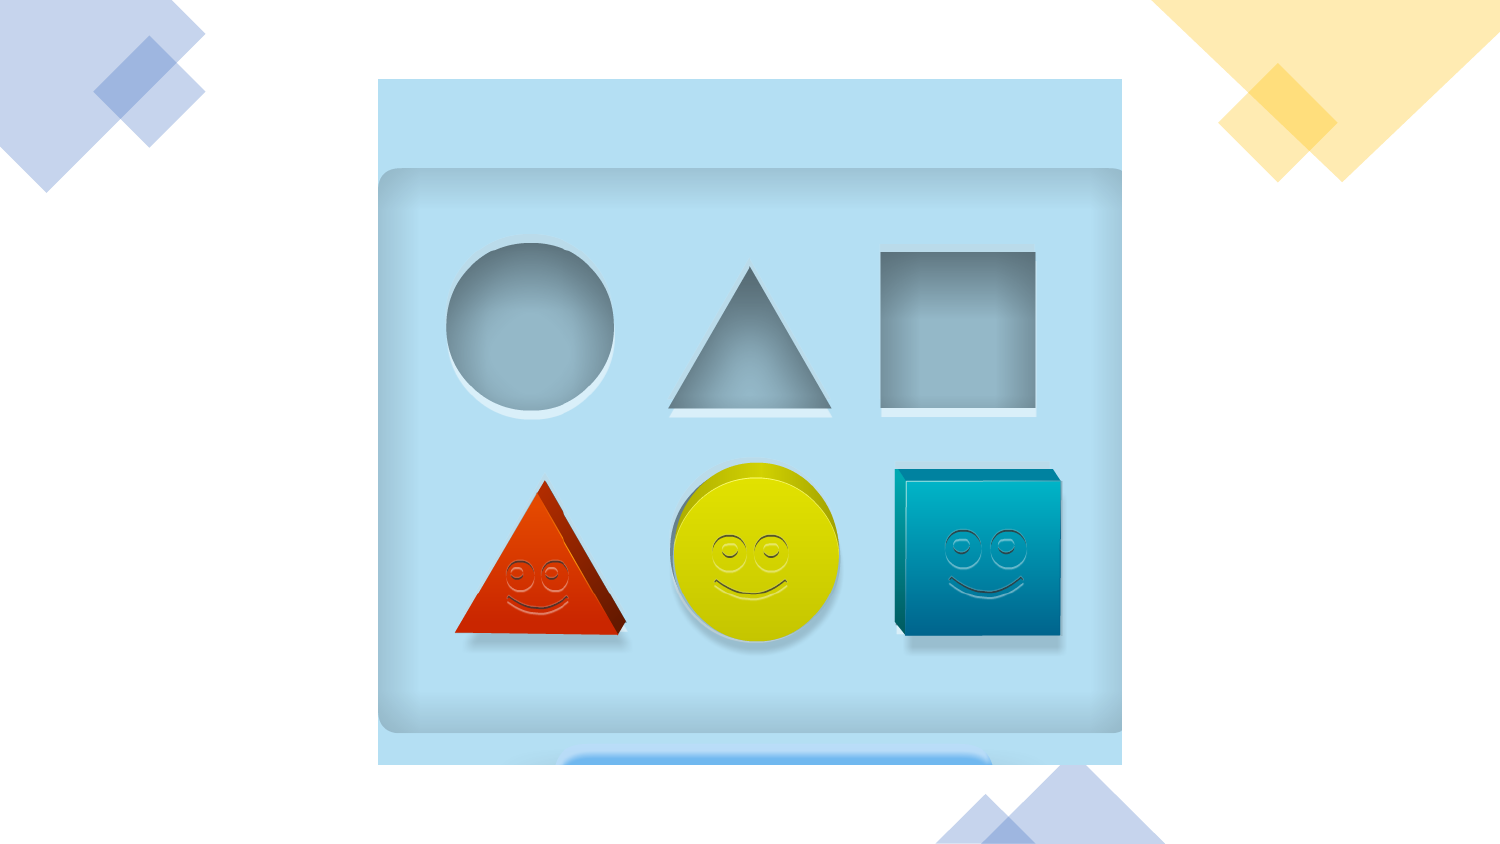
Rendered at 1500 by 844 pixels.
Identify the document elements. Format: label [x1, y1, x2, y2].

text_box [1151, 0, 1500, 183]
text_box [0, 0, 206, 193]
text_box [93, 35, 206, 148]
text_box [1218, 93, 1309, 183]
text_box [0, 0, 1500, 844]
text_box [935, 793, 1036, 844]
text_box [1009, 773, 1166, 844]
picture [378, 78, 1122, 765]
